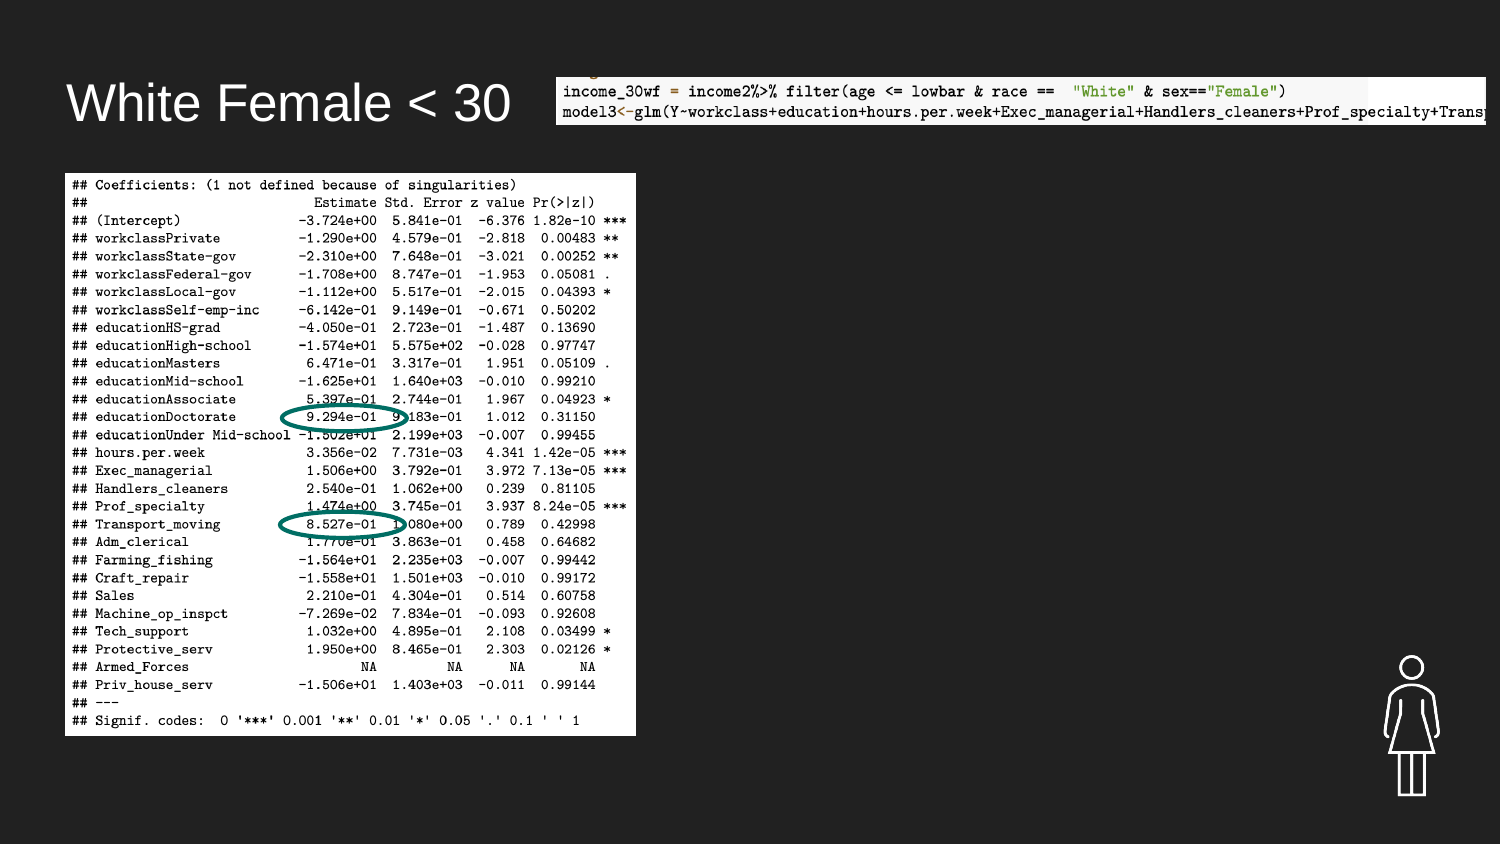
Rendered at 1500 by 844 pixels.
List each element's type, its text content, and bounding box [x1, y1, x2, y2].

picture [556, 76, 1488, 125]
picture [64, 172, 637, 736]
picture [1336, 649, 1488, 801]
title White Female < 30 [51, 53, 1449, 148]
